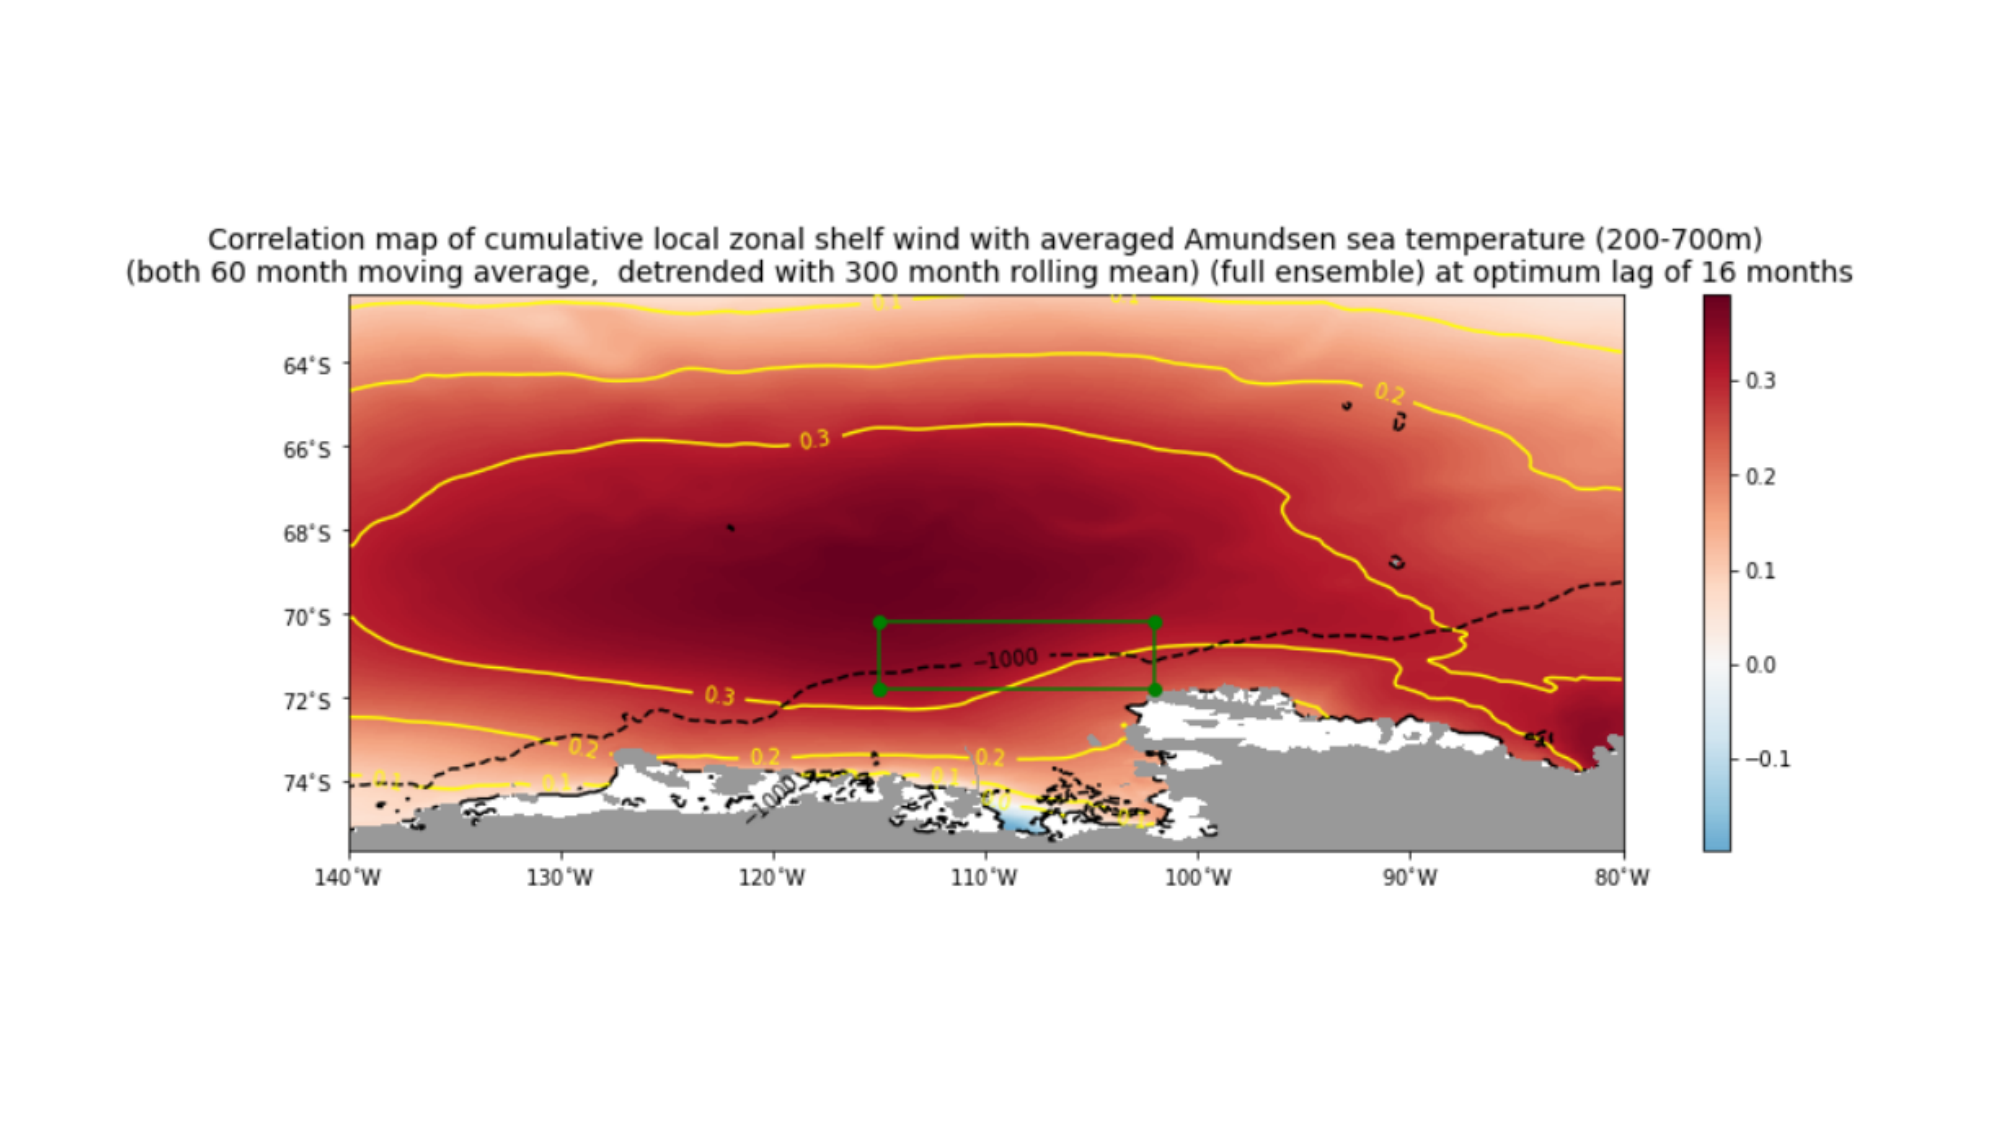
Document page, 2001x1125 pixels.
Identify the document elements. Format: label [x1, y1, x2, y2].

picture [89, 203, 1911, 922]
